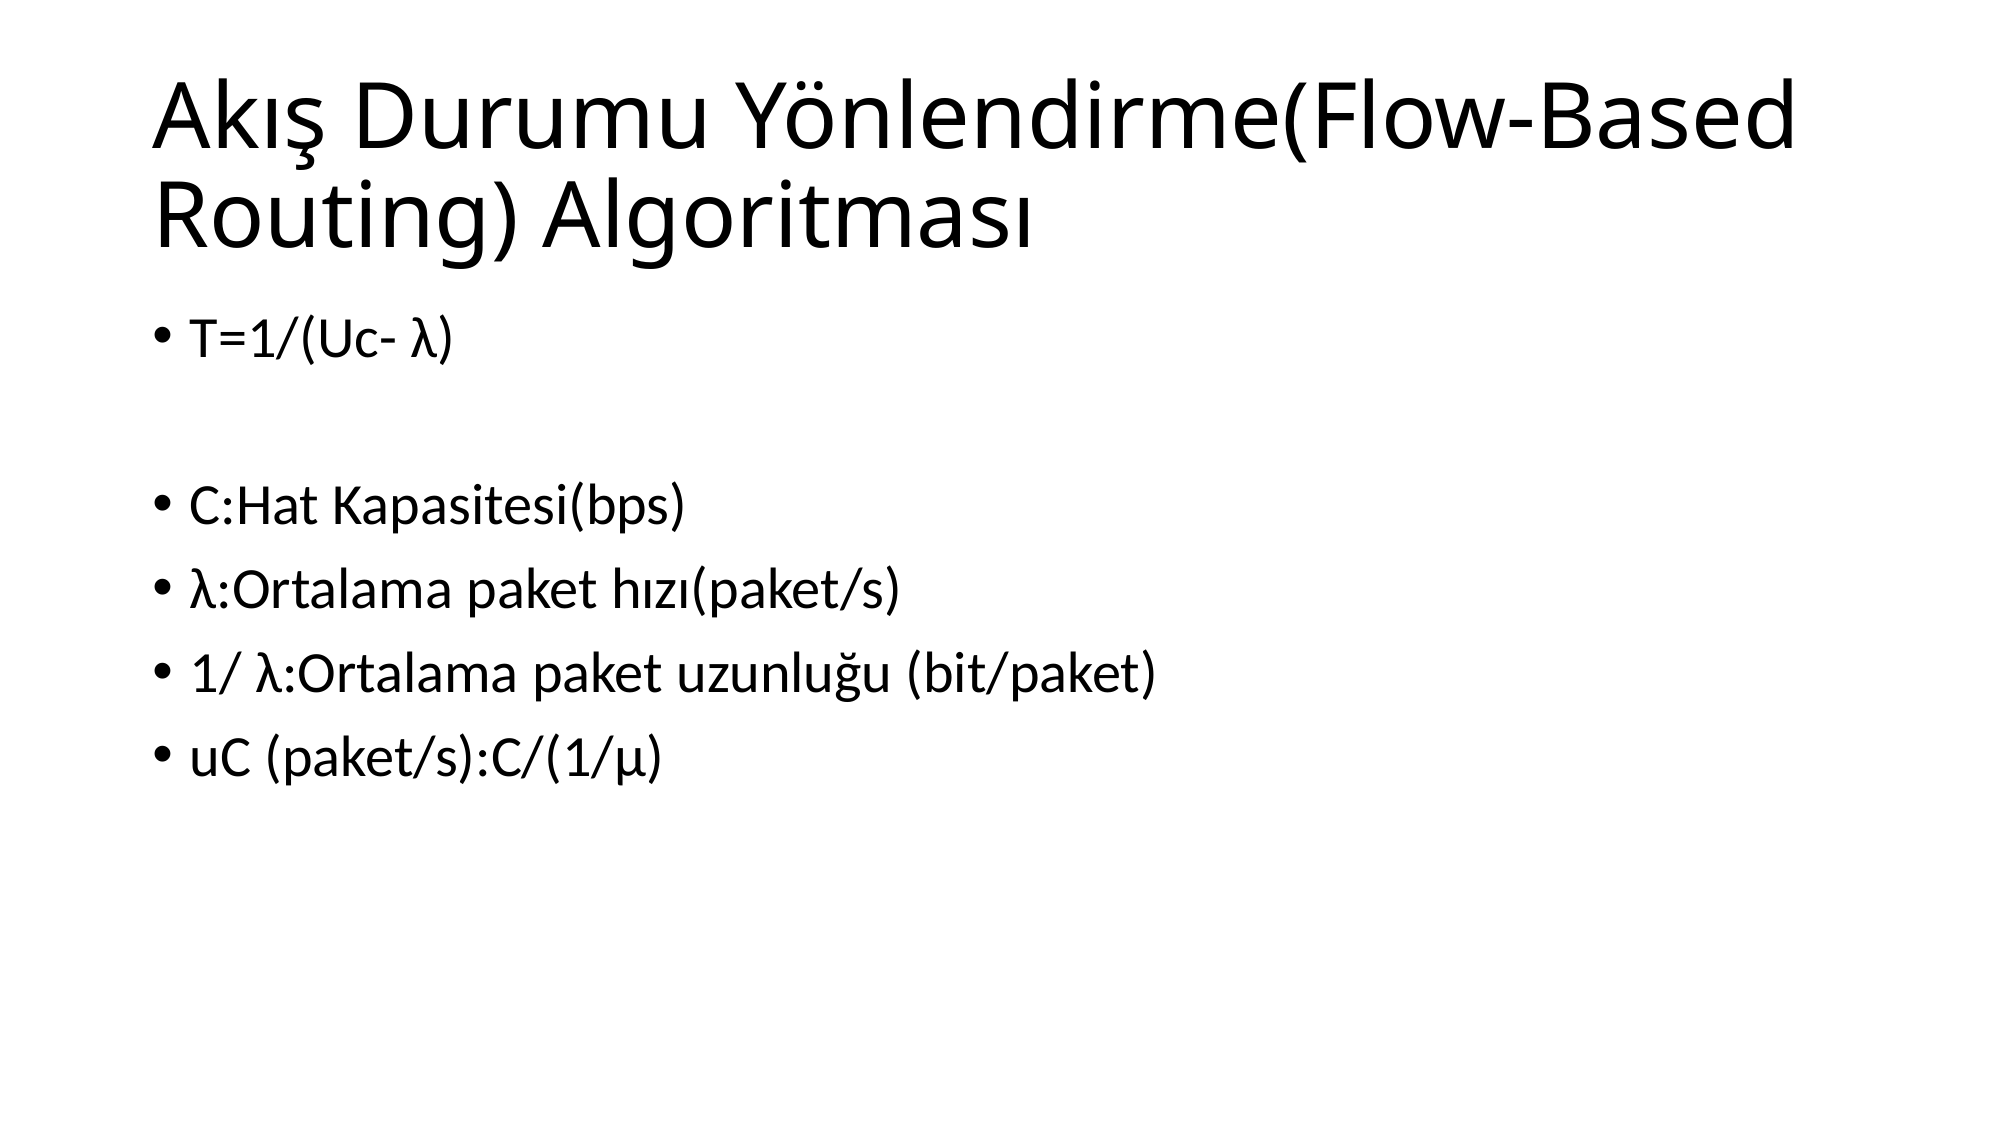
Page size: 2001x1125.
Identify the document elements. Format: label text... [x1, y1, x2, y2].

list T=1/(Uc- λ) C:Hat Kapasitesi(bps) λ:Ortalama paket hızı(paket/s) 1/ λ:Ortalama paket uzunluğu (bit/paket) uC (paket/s):C/(1/µ) [137, 299, 1863, 1014]
title Akış Durumu Yönlendirme(Flow-Based Routing) Algoritması [137, 59, 1863, 278]
